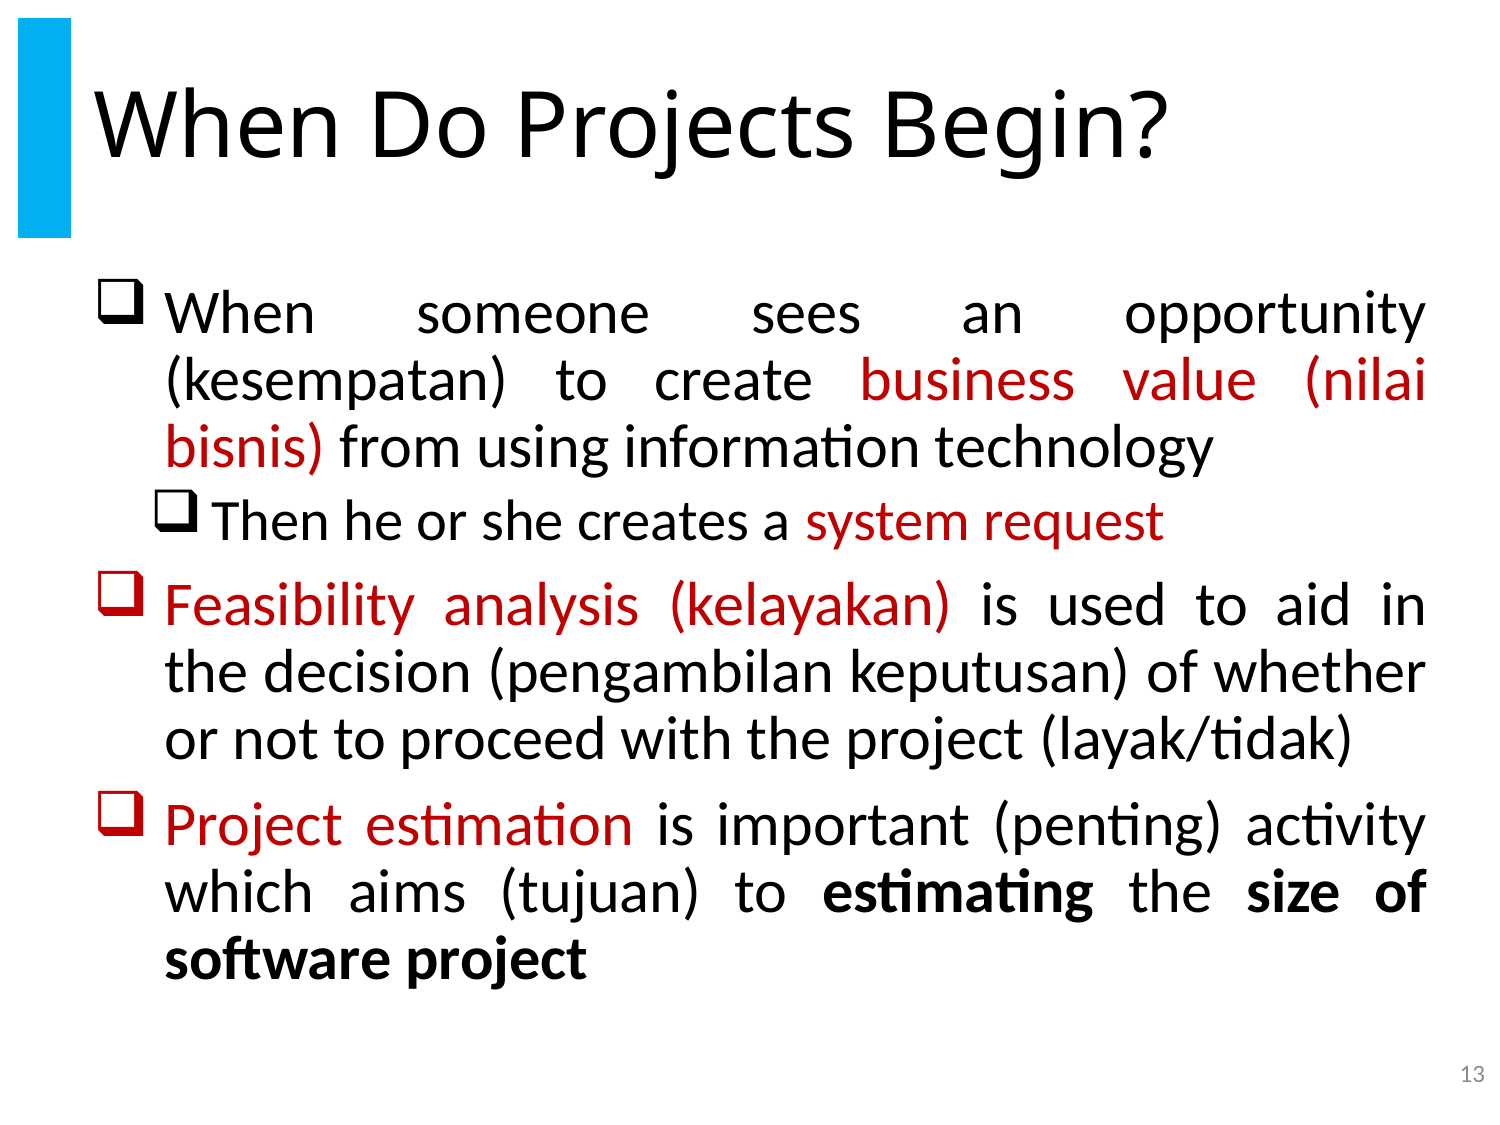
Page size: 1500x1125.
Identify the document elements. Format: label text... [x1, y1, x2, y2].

slide_number 13 [1162, 1042, 1500, 1103]
title When Do Projects Begin? [78, 19, 1443, 237]
list When someone sees an opportunity (kesempatan) to create business value (nilai bisnis) from using information technology Then he or she creates a system request Feasibility analysis (kelayakan) is used to aid in the decision (pengambilan keputusan) of whether or not to proceed with the project (layak/tidak) Project estimation is important (penting) activity which aims (tujuan) to estimating the size of software project [78, 272, 1443, 1070]
